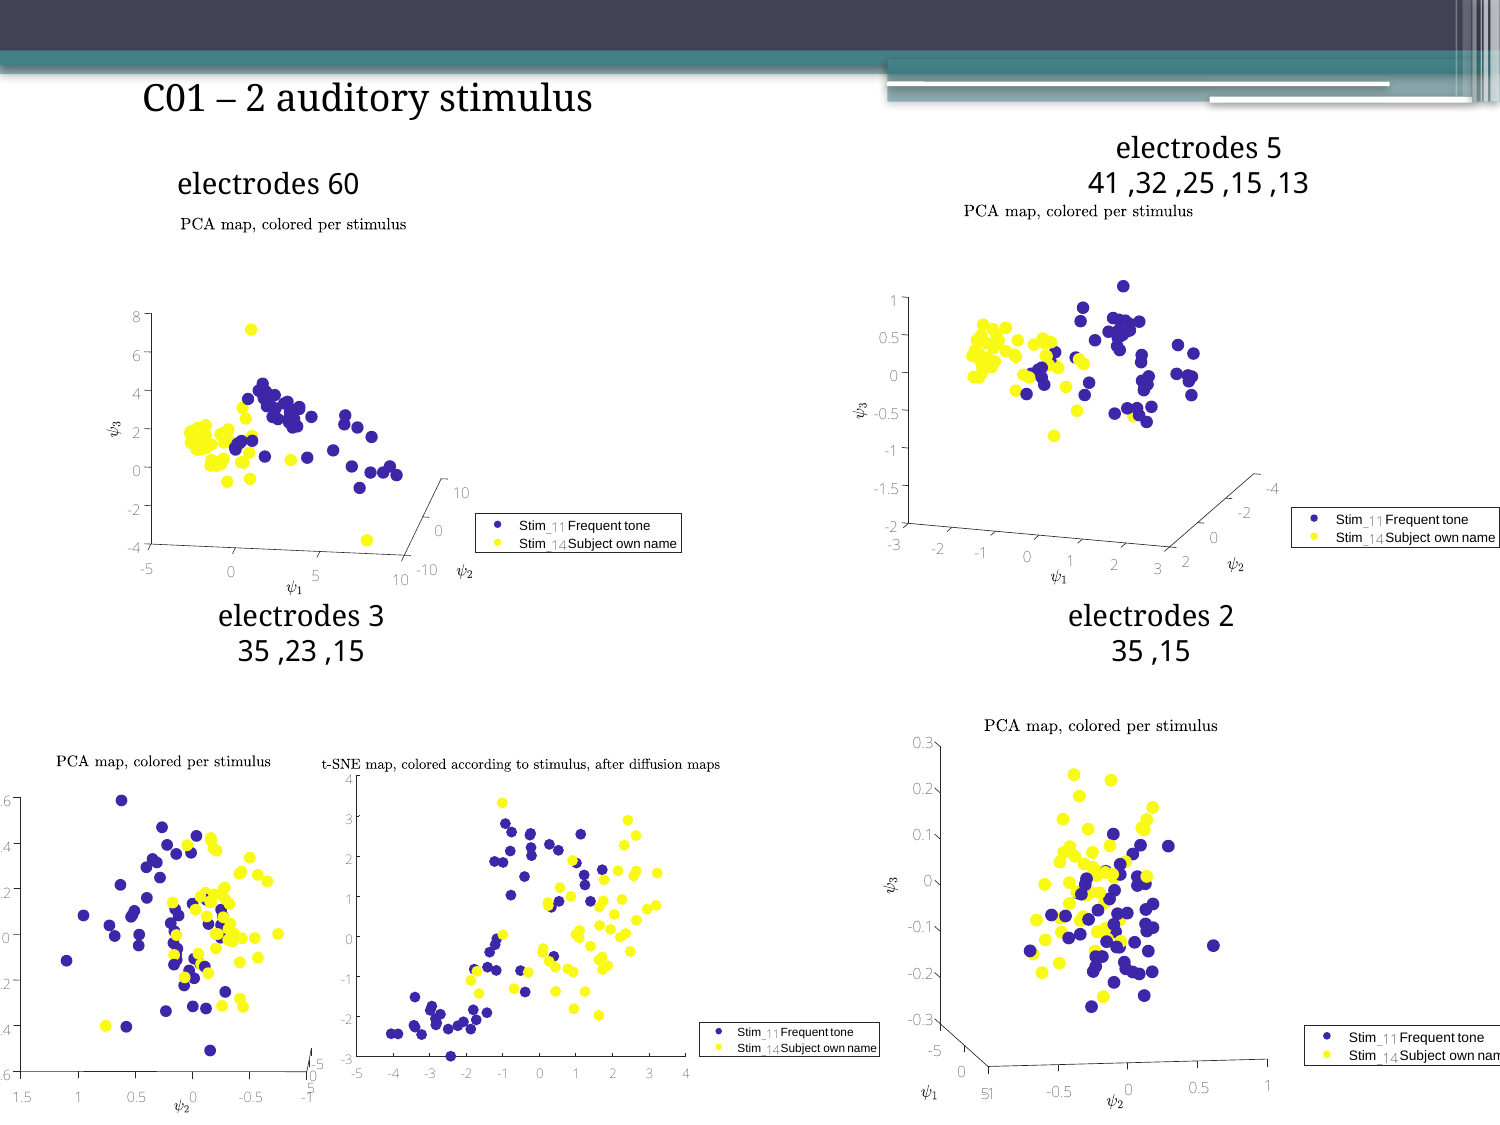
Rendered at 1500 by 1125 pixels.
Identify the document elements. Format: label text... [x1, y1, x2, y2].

text_box 60 electrodes [126, 157, 410, 205]
text_box C01 – 2 auditory stimulus [0, 66, 740, 127]
picture [849, 194, 1500, 590]
text_box 2 electrodes 15, 35 [950, 600, 1352, 675]
picture [0, 708, 1500, 1117]
text_box 5 electrodes 13, 15, 25, 32, 41 [998, 122, 1400, 191]
text_box 3 electrodes 15, 23, 35 [100, 606, 502, 675]
picture [101, 207, 718, 598]
